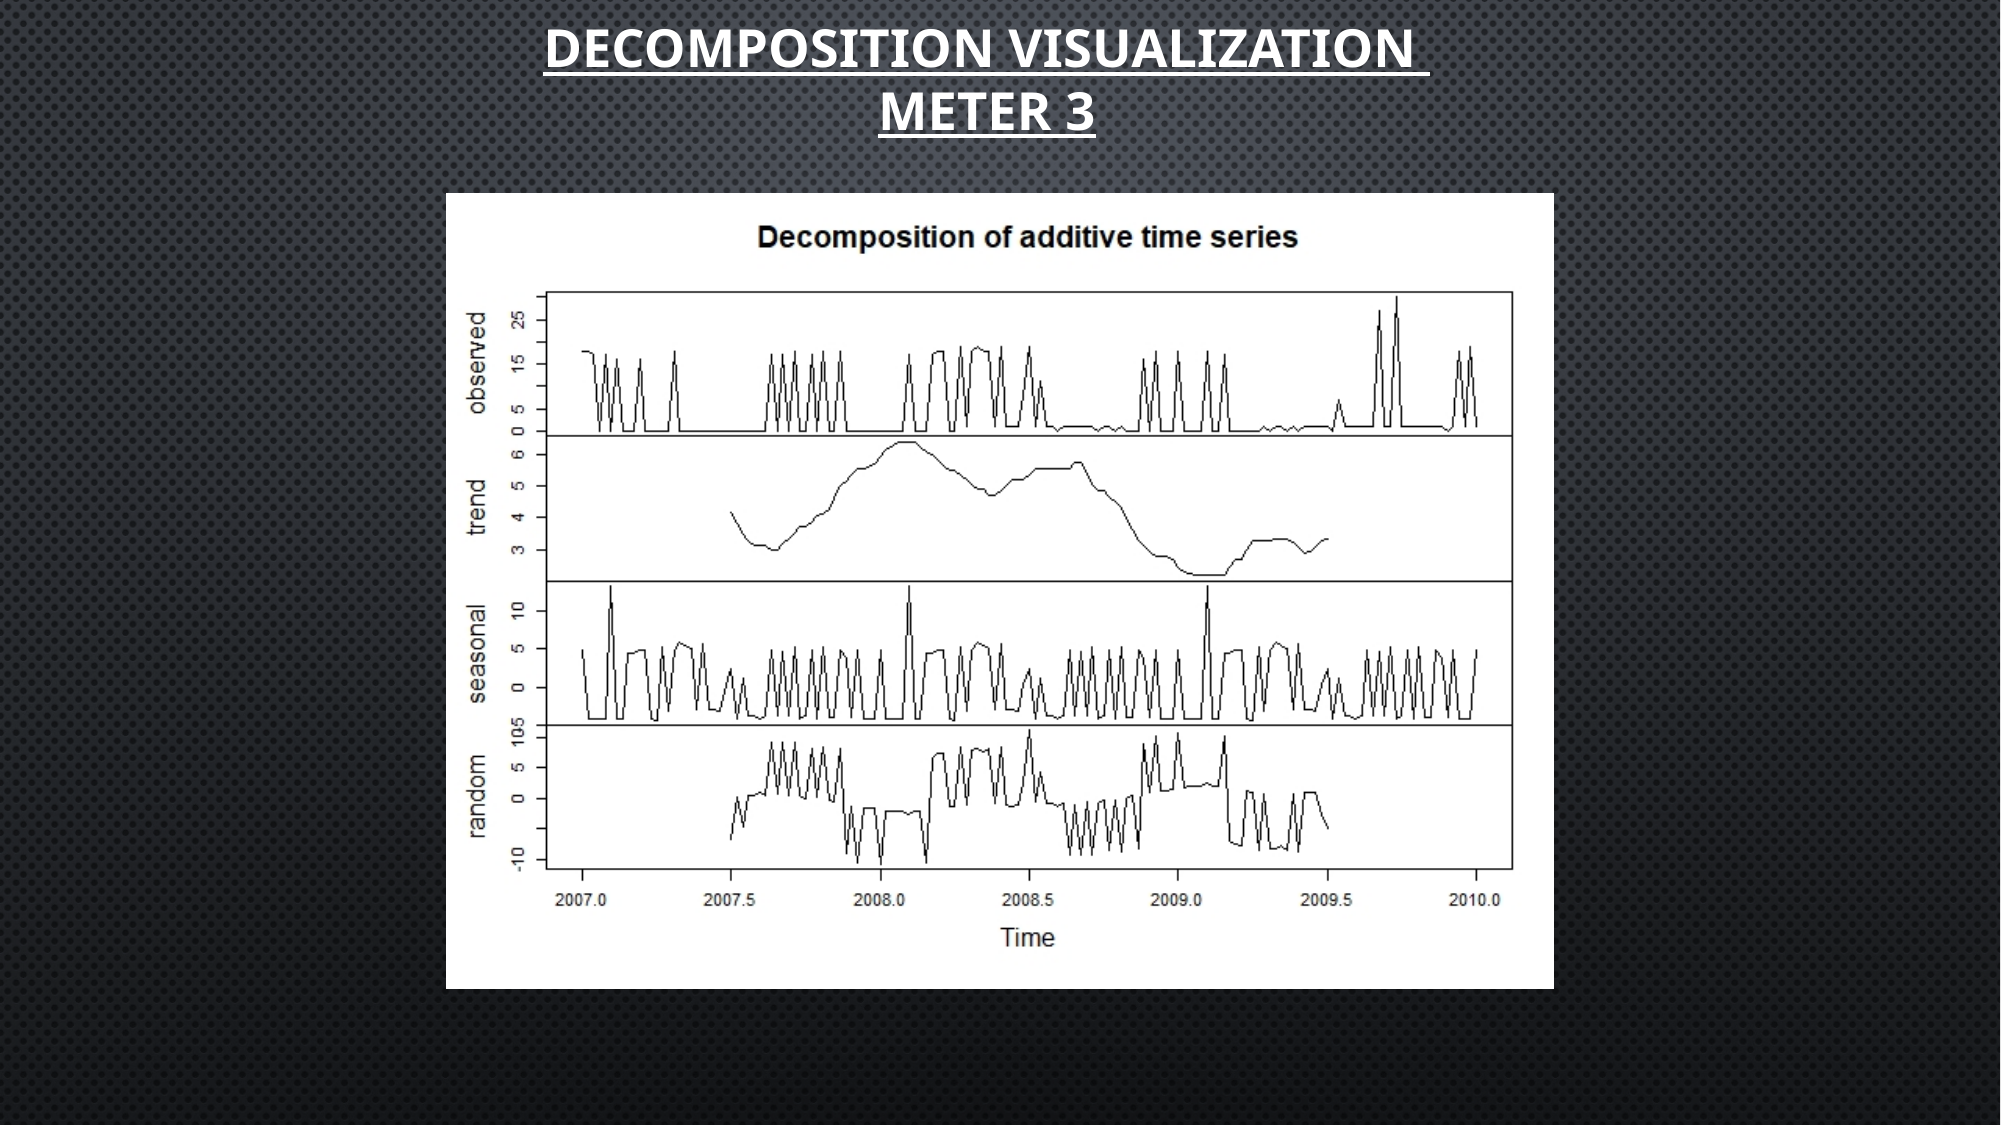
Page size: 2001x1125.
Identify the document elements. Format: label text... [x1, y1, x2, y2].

picture [445, 193, 1555, 990]
title Decomposition visualization meter 3 [275, 7, 1699, 149]
